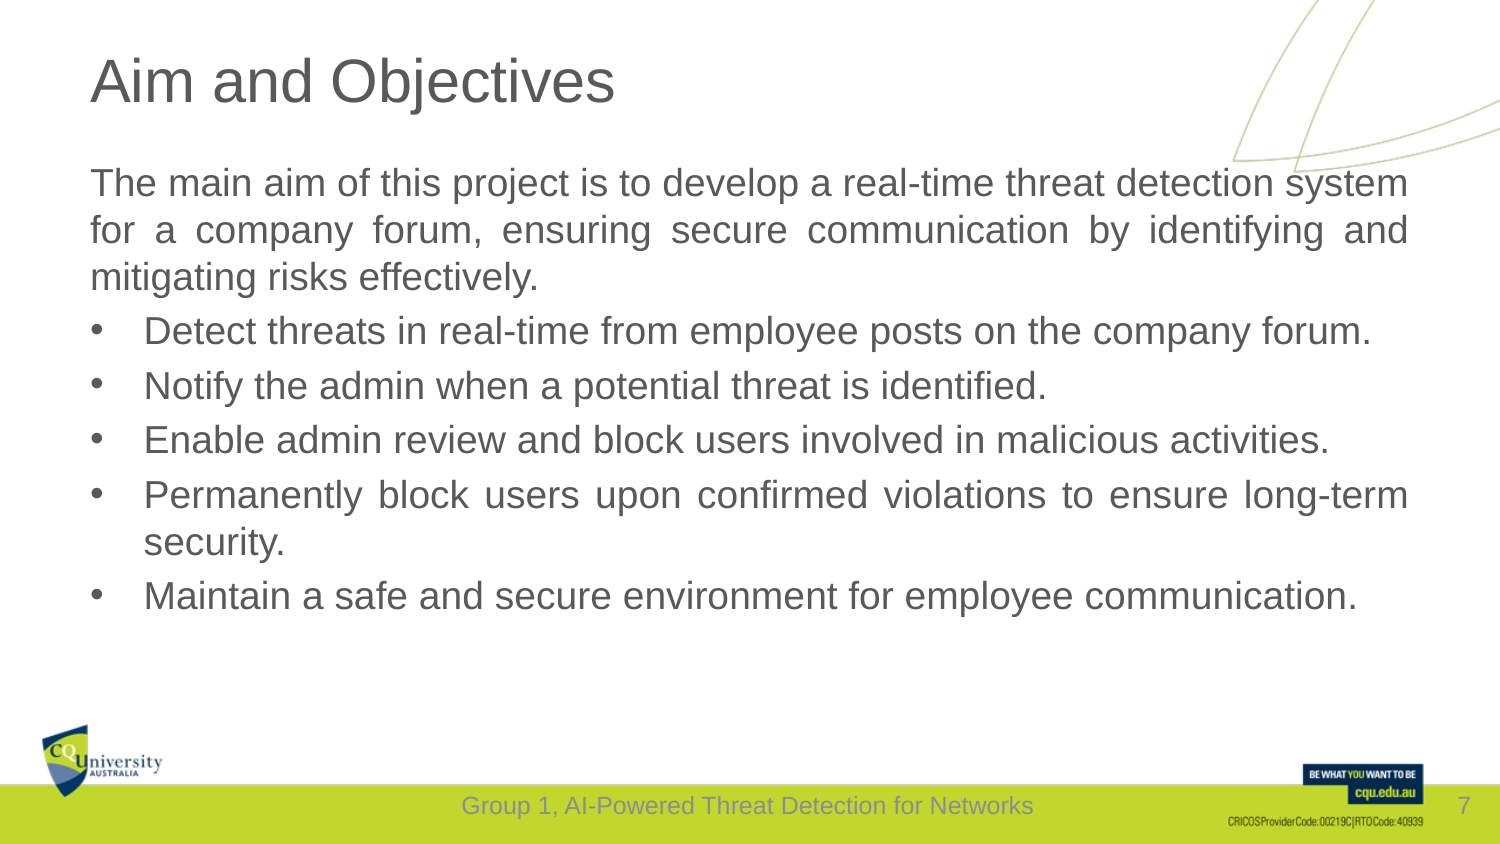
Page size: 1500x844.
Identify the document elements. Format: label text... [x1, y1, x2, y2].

slide_number 7 [1136, 782, 1487, 827]
title Aim and Objectives [75, 33, 1425, 123]
picture [0, 0, 1500, 844]
list The main aim of this project is to develop a real-time threat detection system for a company forum, ensuring secure communication by identifying and mitigating risks effectively. Detect threats in real-time from employee posts on the company forum. Notify the admin when a potential threat is identified. Enable admin review and block users involved in malicious activities. Permanently block users upon confirmed violations to ensure long-term security. Maintain a safe and secure environment for employee communication. [75, 149, 1425, 719]
footer Group 1, AI-Powered Threat Detection for Networks [272, 782, 1136, 827]
